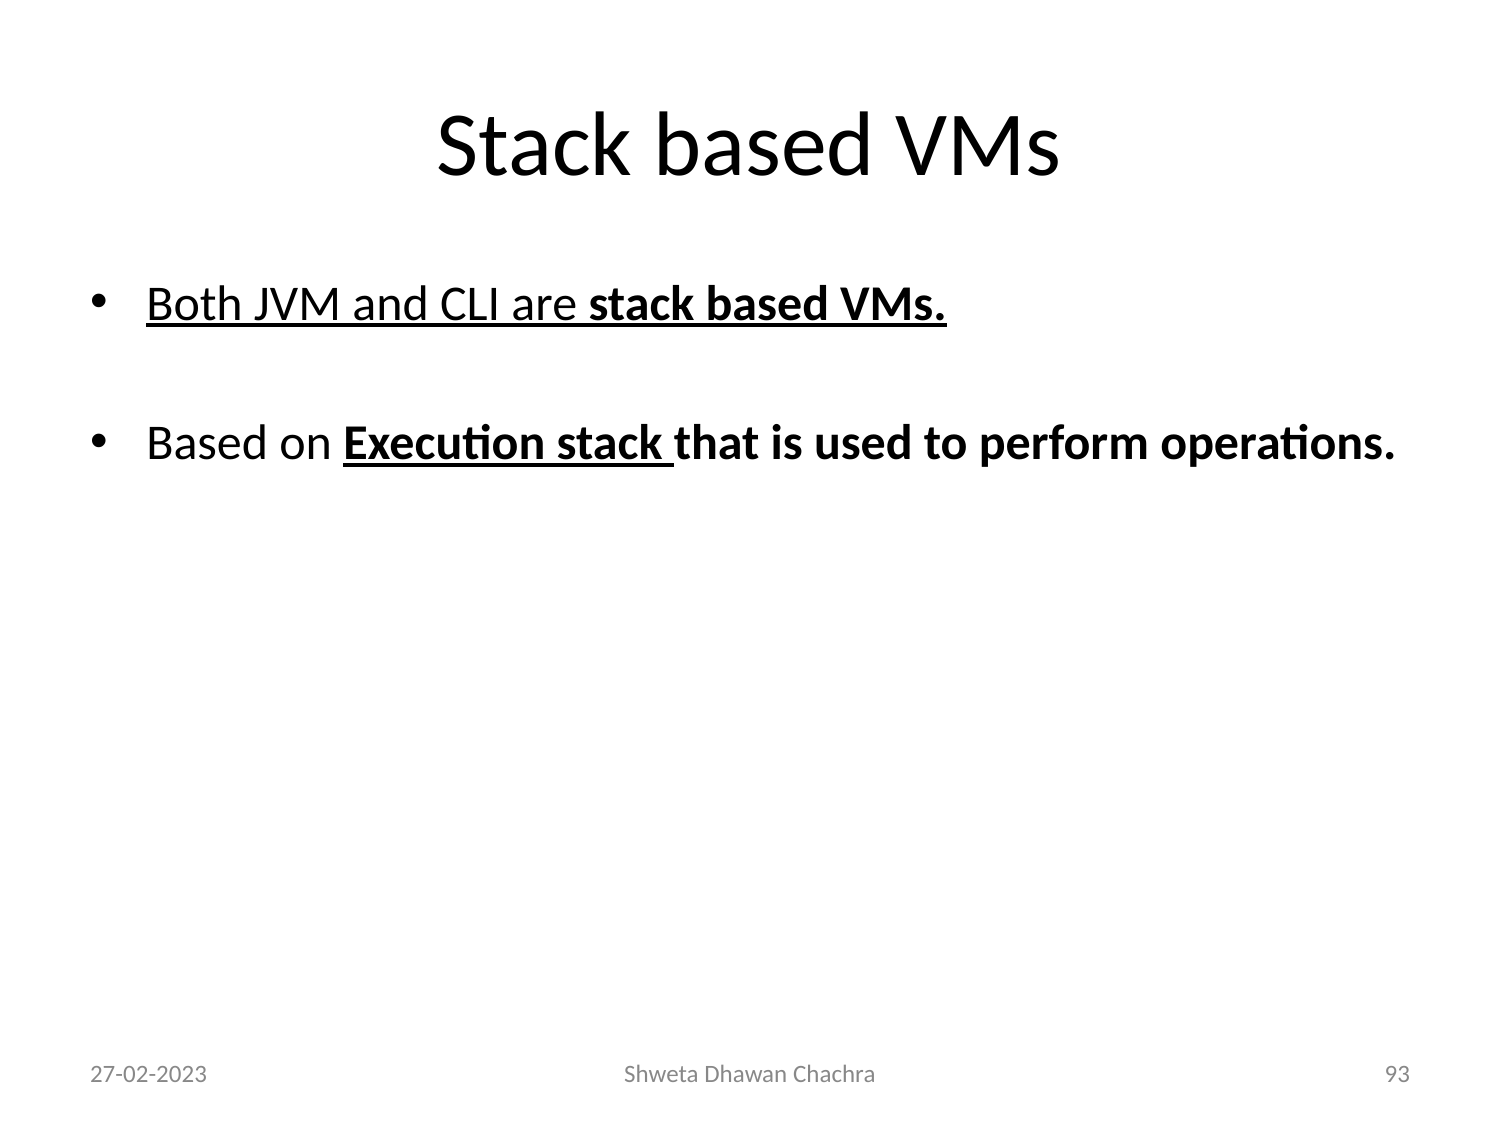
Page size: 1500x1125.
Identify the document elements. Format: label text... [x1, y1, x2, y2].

footer Shweta Dhawan Chachra [512, 1042, 988, 1103]
list Both JVM and CLI are stack based VMs. Based on Execution stack that is used to perform operations. [75, 262, 1425, 1005]
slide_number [75, 1042, 425, 1103]
title Stack based VMs [75, 45, 1425, 233]
slide_number ‹#› [1074, 1042, 1425, 1103]
